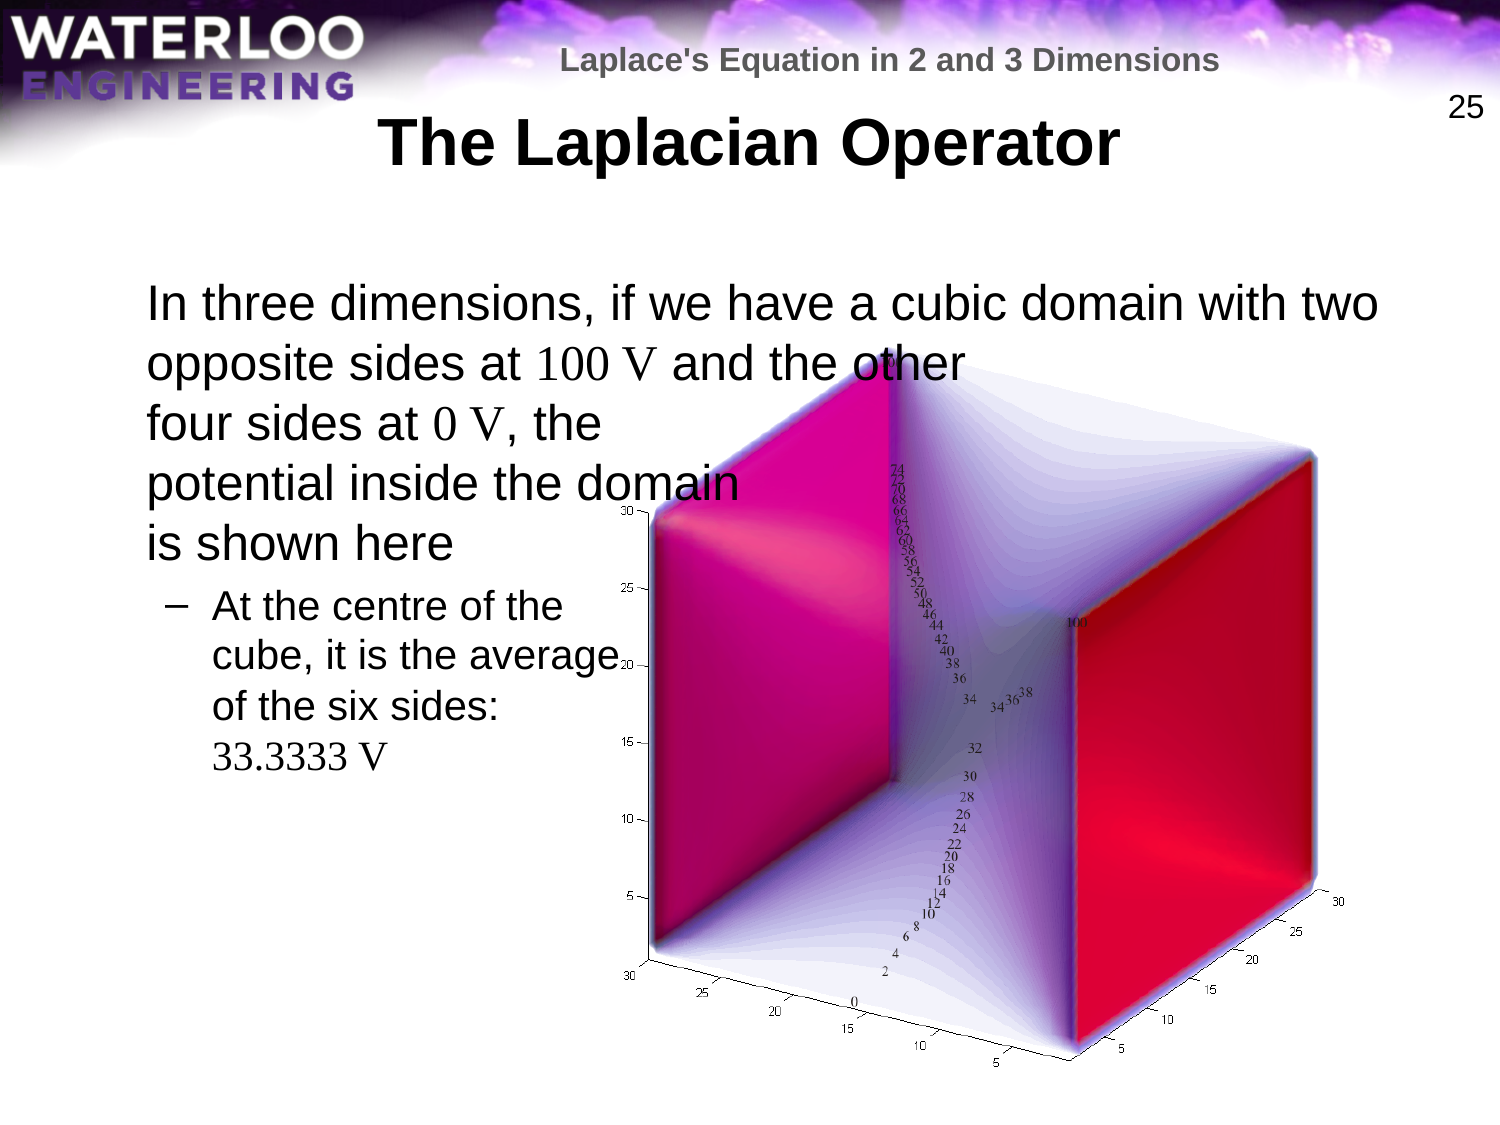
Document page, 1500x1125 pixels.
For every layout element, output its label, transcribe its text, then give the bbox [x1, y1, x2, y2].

slide_number 25 [1371, 73, 1500, 134]
list In three dimensions, if we have a cubic domain with two opposite sides at 100 V and the other four sides at 0 V, the potential inside the domain is shown here At the centre of the cube, it is the average of the six sides: 33.3333 V [74, 262, 1426, 1020]
title The Laplacian Operator [74, 44, 1426, 233]
footer Laplace's Equation in 2 and 3 Dimensions [535, 31, 1236, 74]
picture [0, 0, 1500, 1125]
